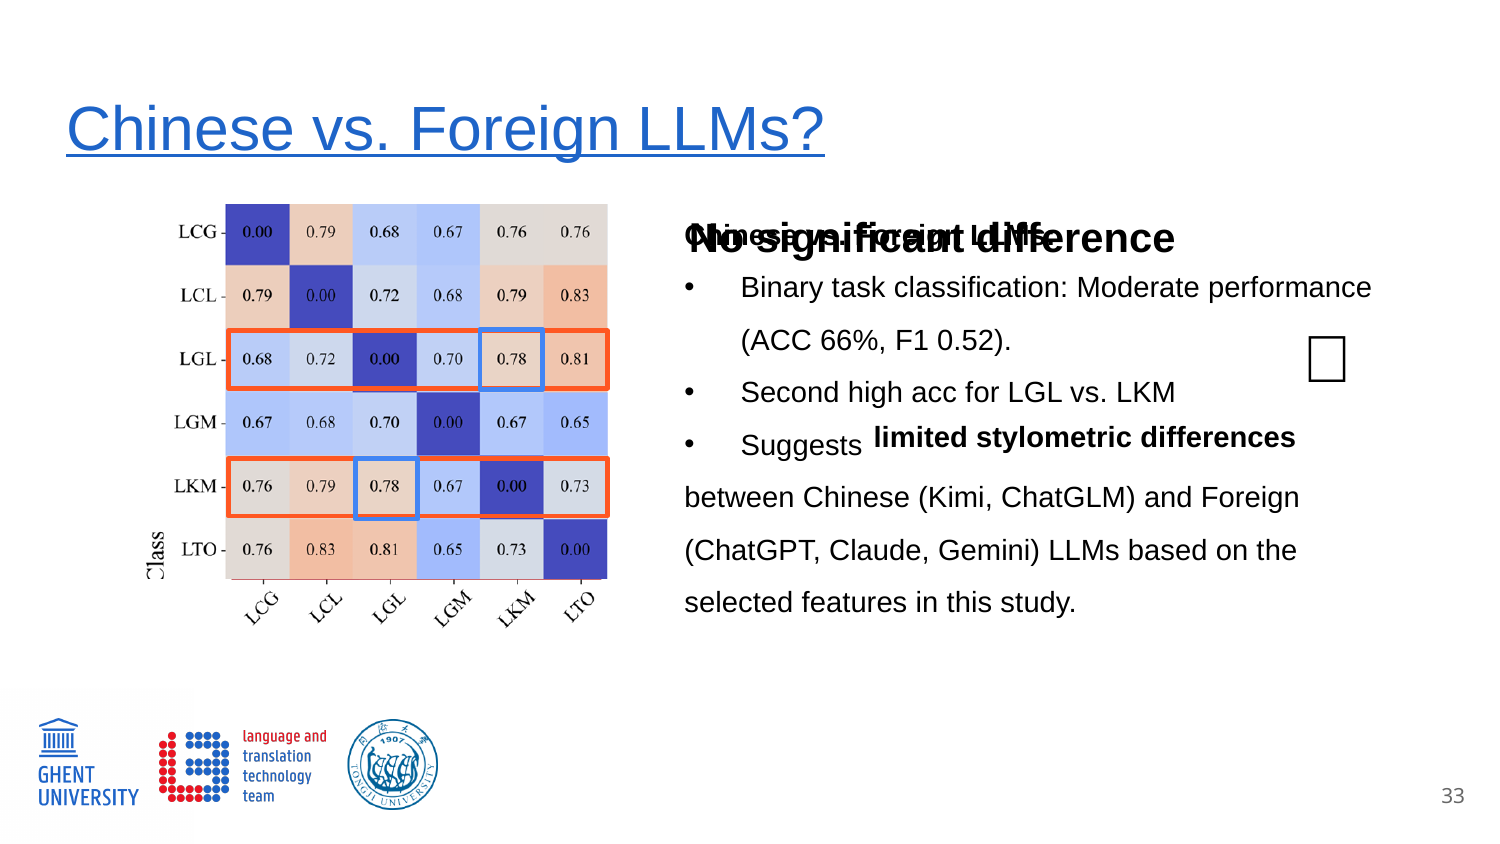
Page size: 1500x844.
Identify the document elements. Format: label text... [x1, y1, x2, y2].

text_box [117, 204, 608, 631]
title Chinese vs. Foreign [51, 72, 1449, 167]
text_box 🤨 [1287, 308, 1418, 404]
slide_number 33 [1389, 764, 1480, 830]
text_box Chinese vs. Foreign LLMs: Binary task classification: Moderate performance (ACC 66%, F1 0.52). Second high acc for LGL vs. LKM Suggests between Chinese (Kimi, ChatGLM) and Foreign (ChatGPT, Claude, Gemini) LLMs based on the selected features in this study. [669, 191, 1409, 626]
picture [332, 697, 451, 838]
text_box LLMs? [605, 80, 1356, 171]
text_box limited stylometric differences [858, 411, 1500, 461]
text_box No significant difference [674, 178, 1413, 268]
picture [0, 688, 326, 844]
